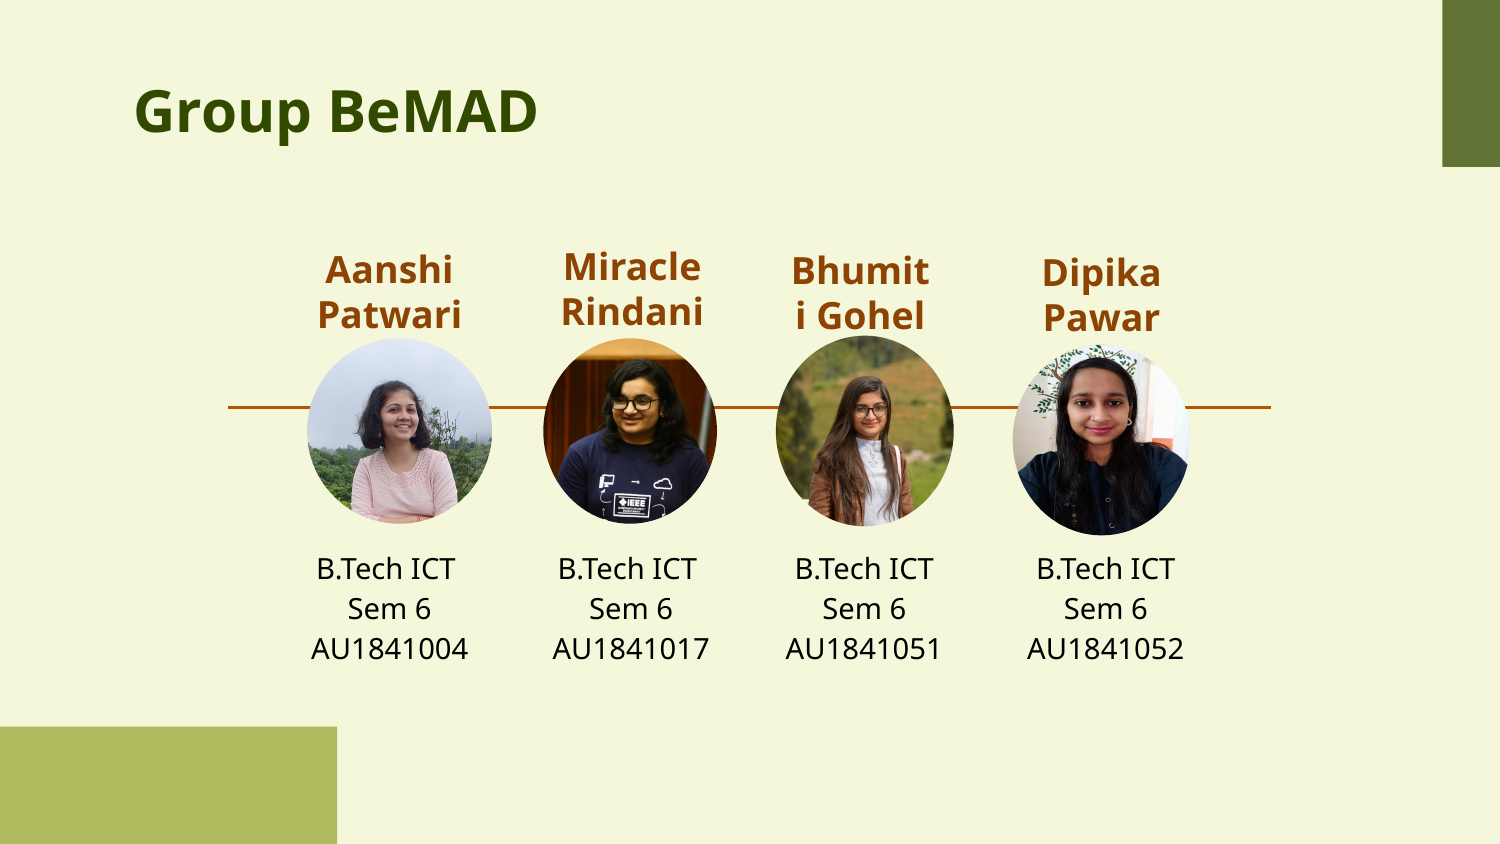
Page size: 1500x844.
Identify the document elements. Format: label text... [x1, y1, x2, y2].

picture [1012, 344, 1191, 536]
list B.Tech ICT Sem 6 AU1841052 [964, 529, 1247, 656]
title Dipika Pawar [1012, 233, 1191, 303]
title Miracle Rindani [543, 227, 722, 337]
list B.Tech ICT Sem 6 AU1841051 [773, 529, 964, 656]
picture [306, 338, 493, 524]
title Aanshi Patwari [284, 231, 496, 326]
list B.Tech ICT Sem 6 AU1841017 [490, 529, 773, 656]
list B.Tech ICT Sem 6 AU1841004 [248, 529, 490, 656]
title Group BeMAD [118, 59, 1382, 154]
title Bhumiti Gohel [771, 232, 950, 299]
picture [543, 338, 718, 524]
picture [775, 335, 954, 527]
